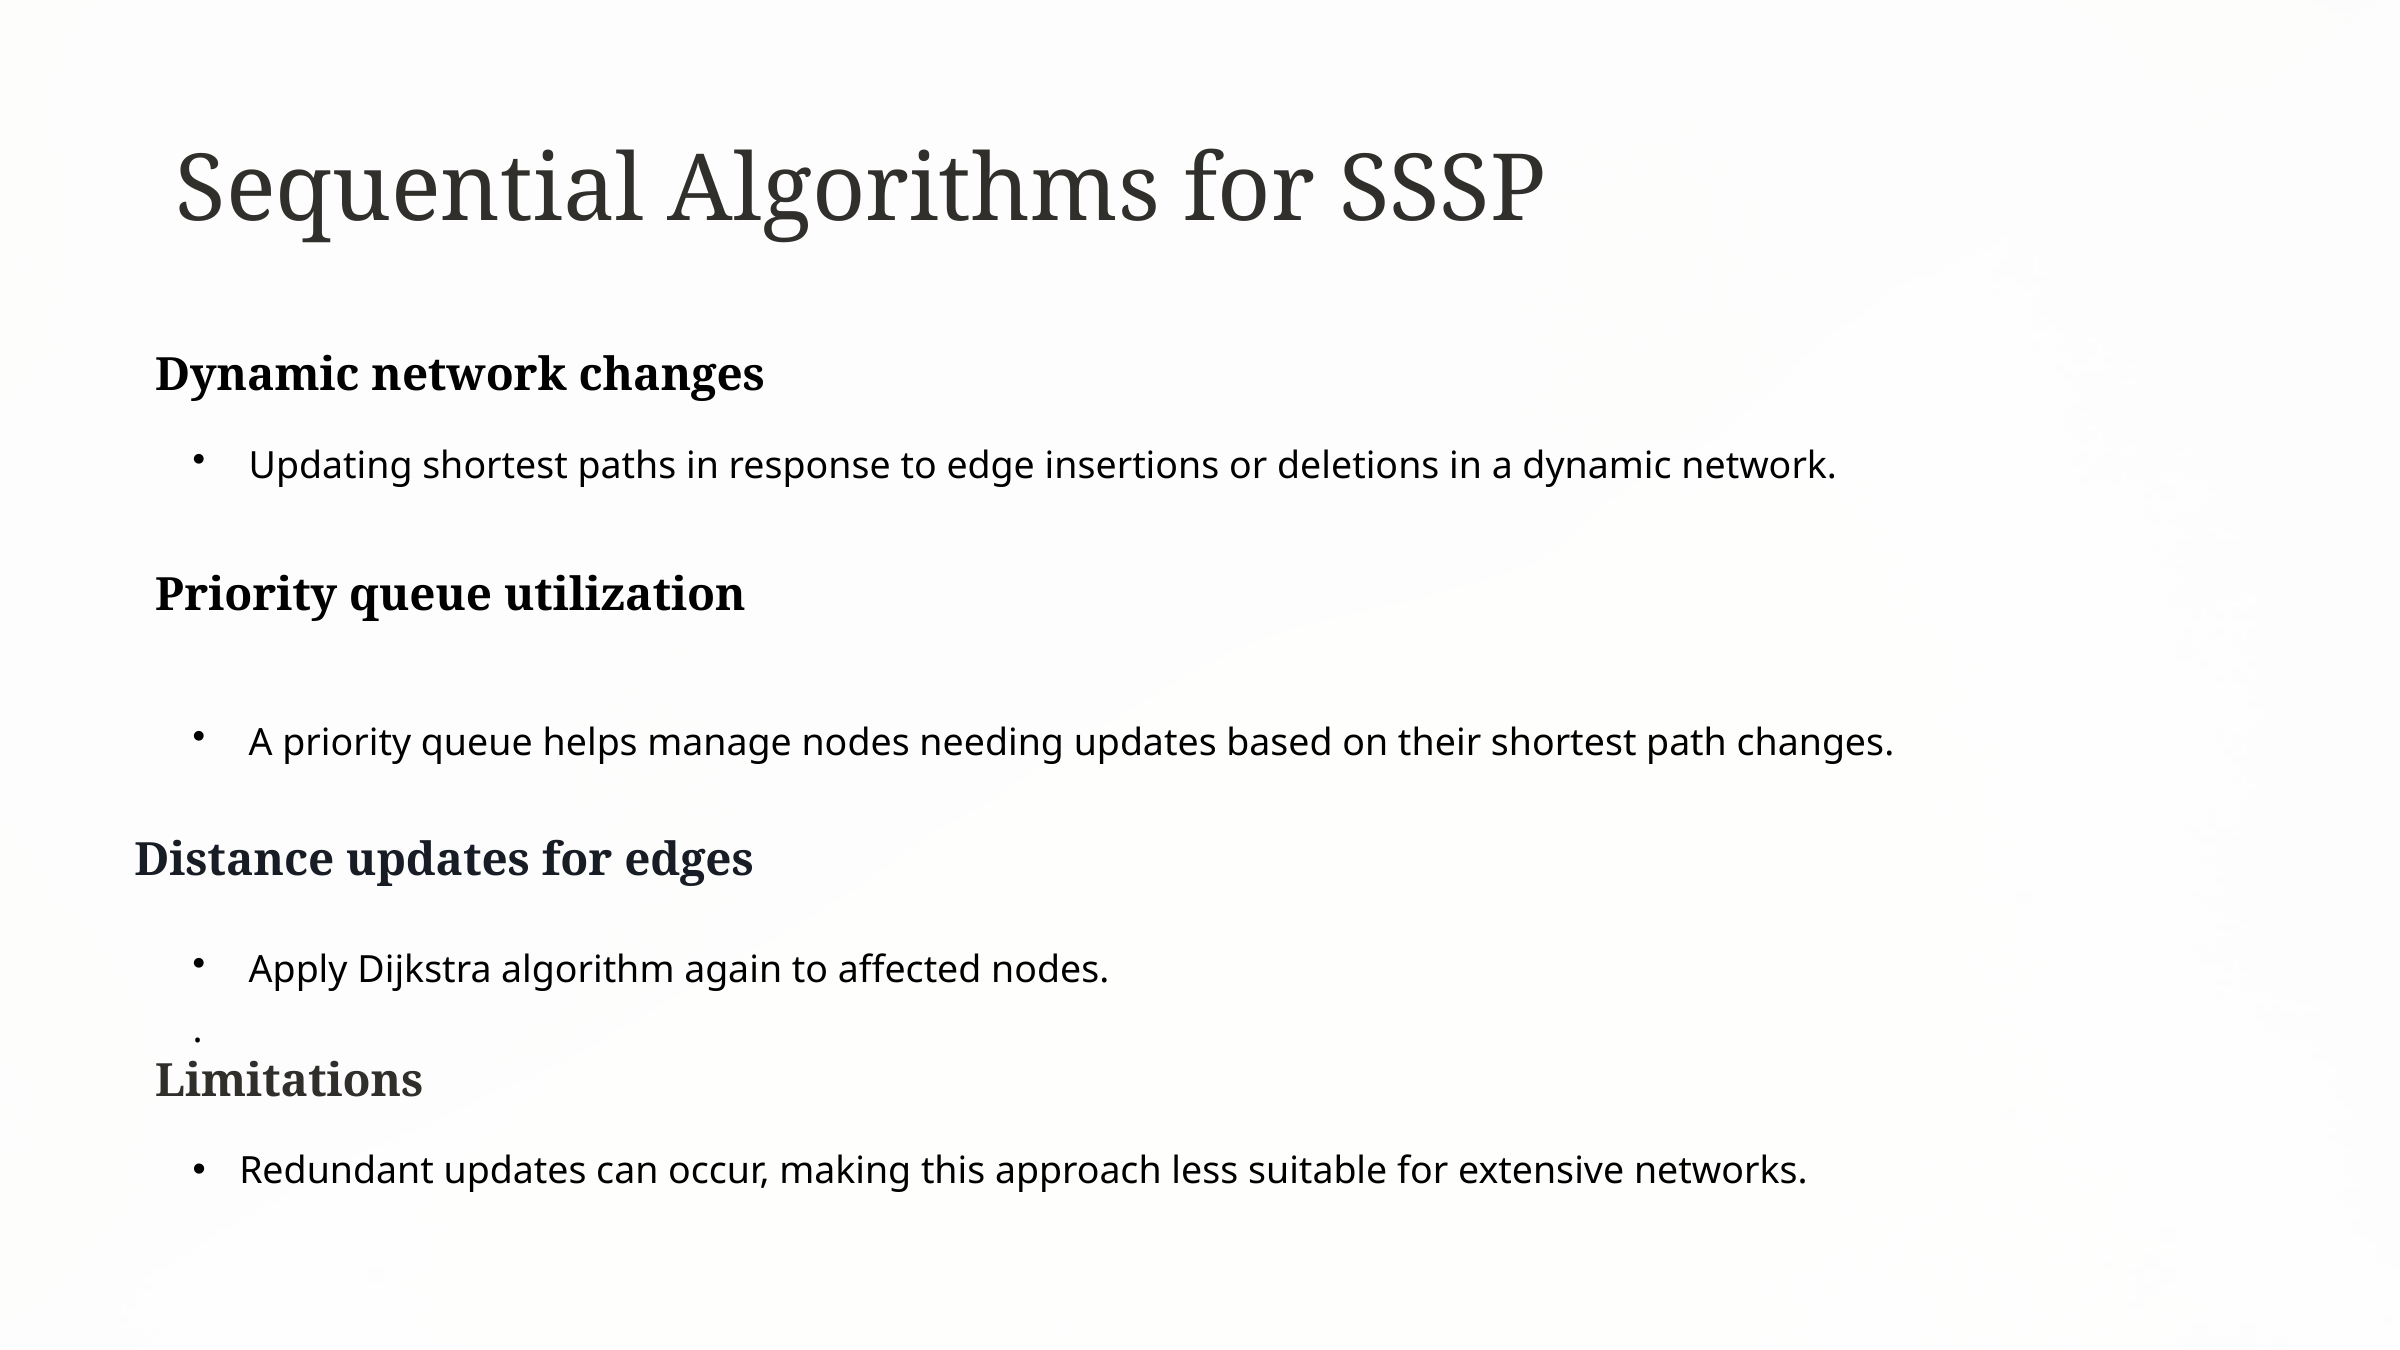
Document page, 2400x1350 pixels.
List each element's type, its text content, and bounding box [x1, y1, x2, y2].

text_box A priority queue helps manage nodes needing updates based on their shortest path changes. [192, 703, 1761, 766]
text_box Distance updates for edges [119, 822, 769, 893]
text_box Sequential Algorithms for SSSP [175, 123, 2316, 356]
text_box Dynamic network changes [155, 342, 621, 401]
text_box Updating shortest paths in response to edge insertions or deletions in a dynamic network. [192, 426, 1217, 487]
text_box Redundant updates can occur, making this approach less suitable for extensive networks. [192, 1145, 1705, 1206]
text_box Priority queue utilization [155, 562, 621, 621]
text_box Limitations [155, 1048, 621, 1107]
text_box Apply Dijkstra algorithm again to affected nodes. . [192, 930, 2118, 1001]
